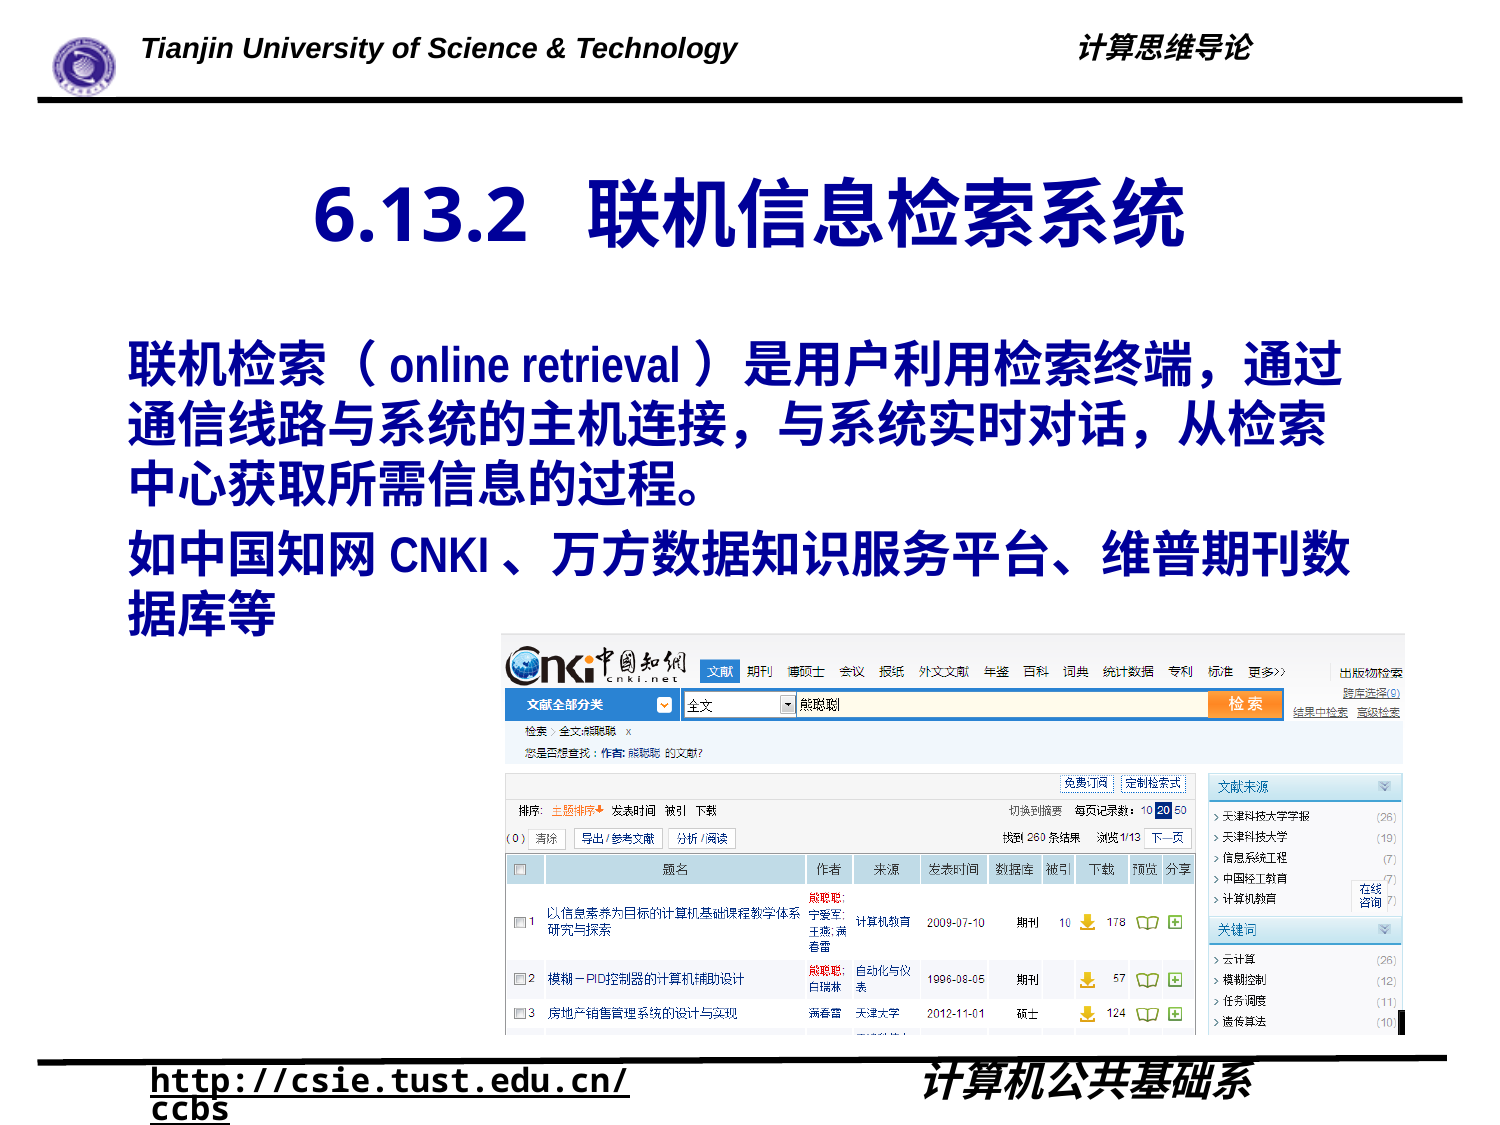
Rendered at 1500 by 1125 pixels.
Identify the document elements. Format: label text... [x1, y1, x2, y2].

title 6.13.2 联机信息检索系统 [112, 99, 1388, 288]
picture [52, 37, 116, 97]
picture [501, 633, 1405, 1035]
list 联机检索（online retrieval）是用户利用检索终端，通过通信线路与系统的主机连接，与系统实时对话，从检索中心获取所需信息的过程。 如中国知网CNKI、万方数据知识服务平台、维普期刊数据库等 [112, 324, 1388, 1000]
